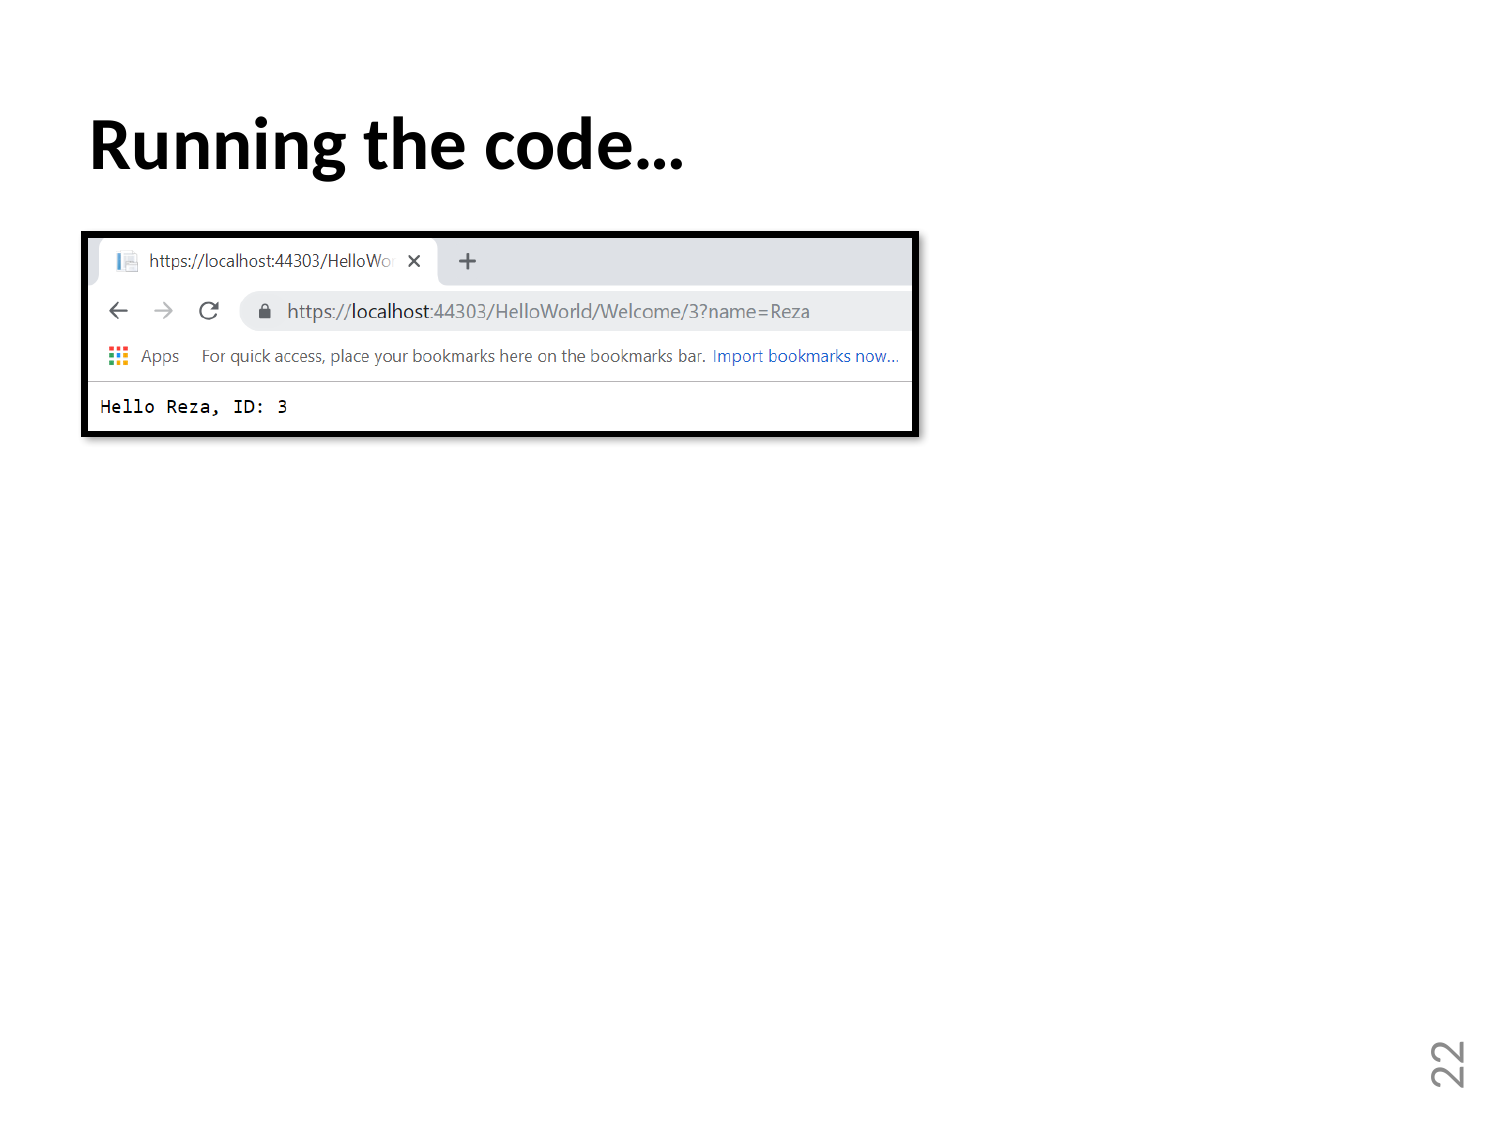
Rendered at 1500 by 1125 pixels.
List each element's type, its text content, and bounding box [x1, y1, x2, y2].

slide_number 22 [1412, 1025, 1475, 1125]
picture [87, 237, 913, 431]
text_box Running the code… [74, 87, 1438, 193]
